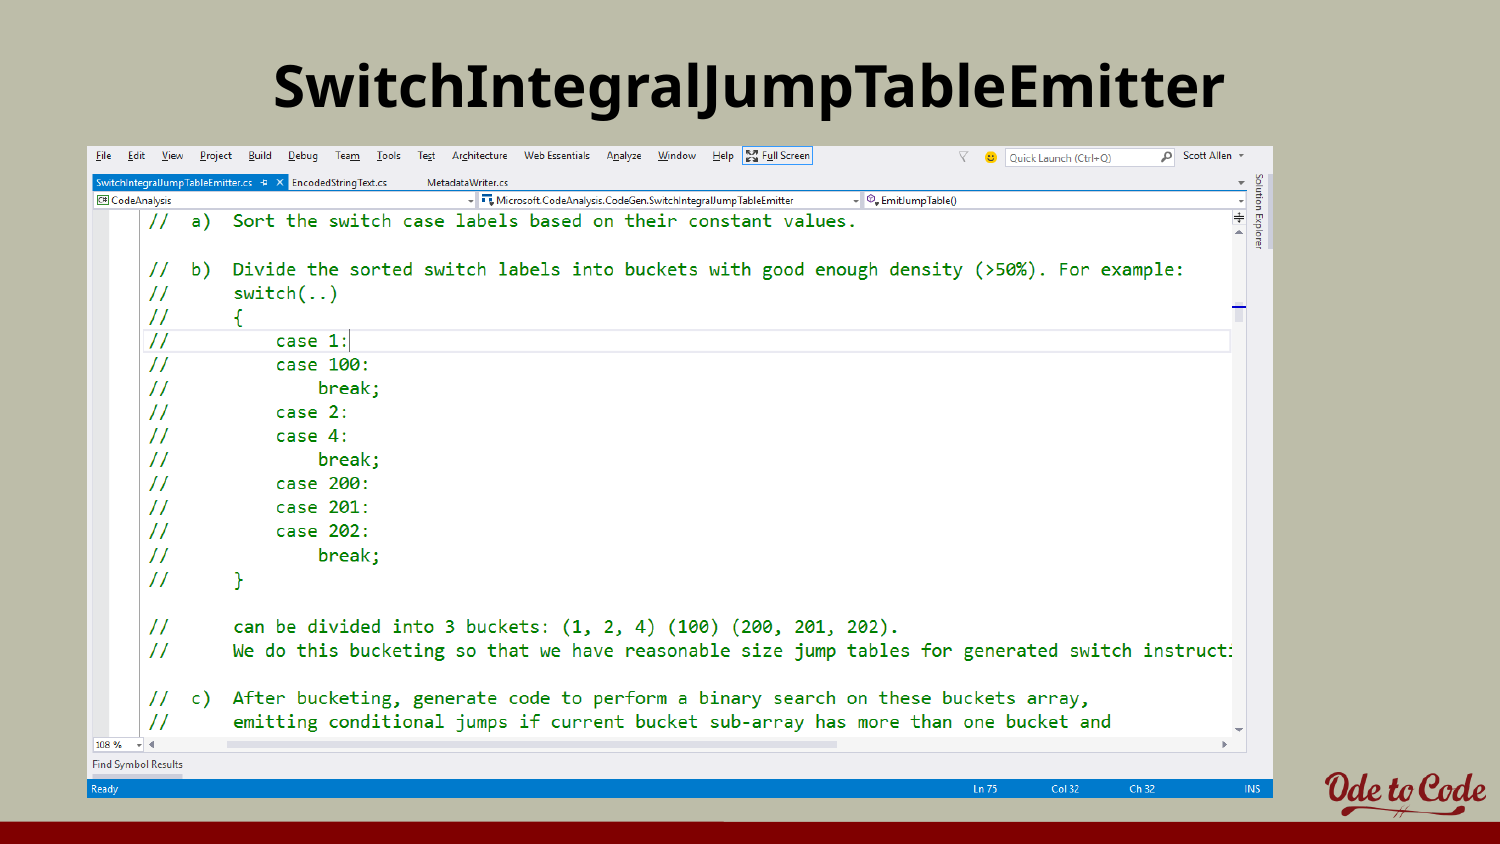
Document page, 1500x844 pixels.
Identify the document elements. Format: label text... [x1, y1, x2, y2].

picture [87, 146, 1273, 799]
title SwitchIntegralJumpTableEmitter [74, 37, 1426, 132]
picture [1325, 772, 1486, 818]
